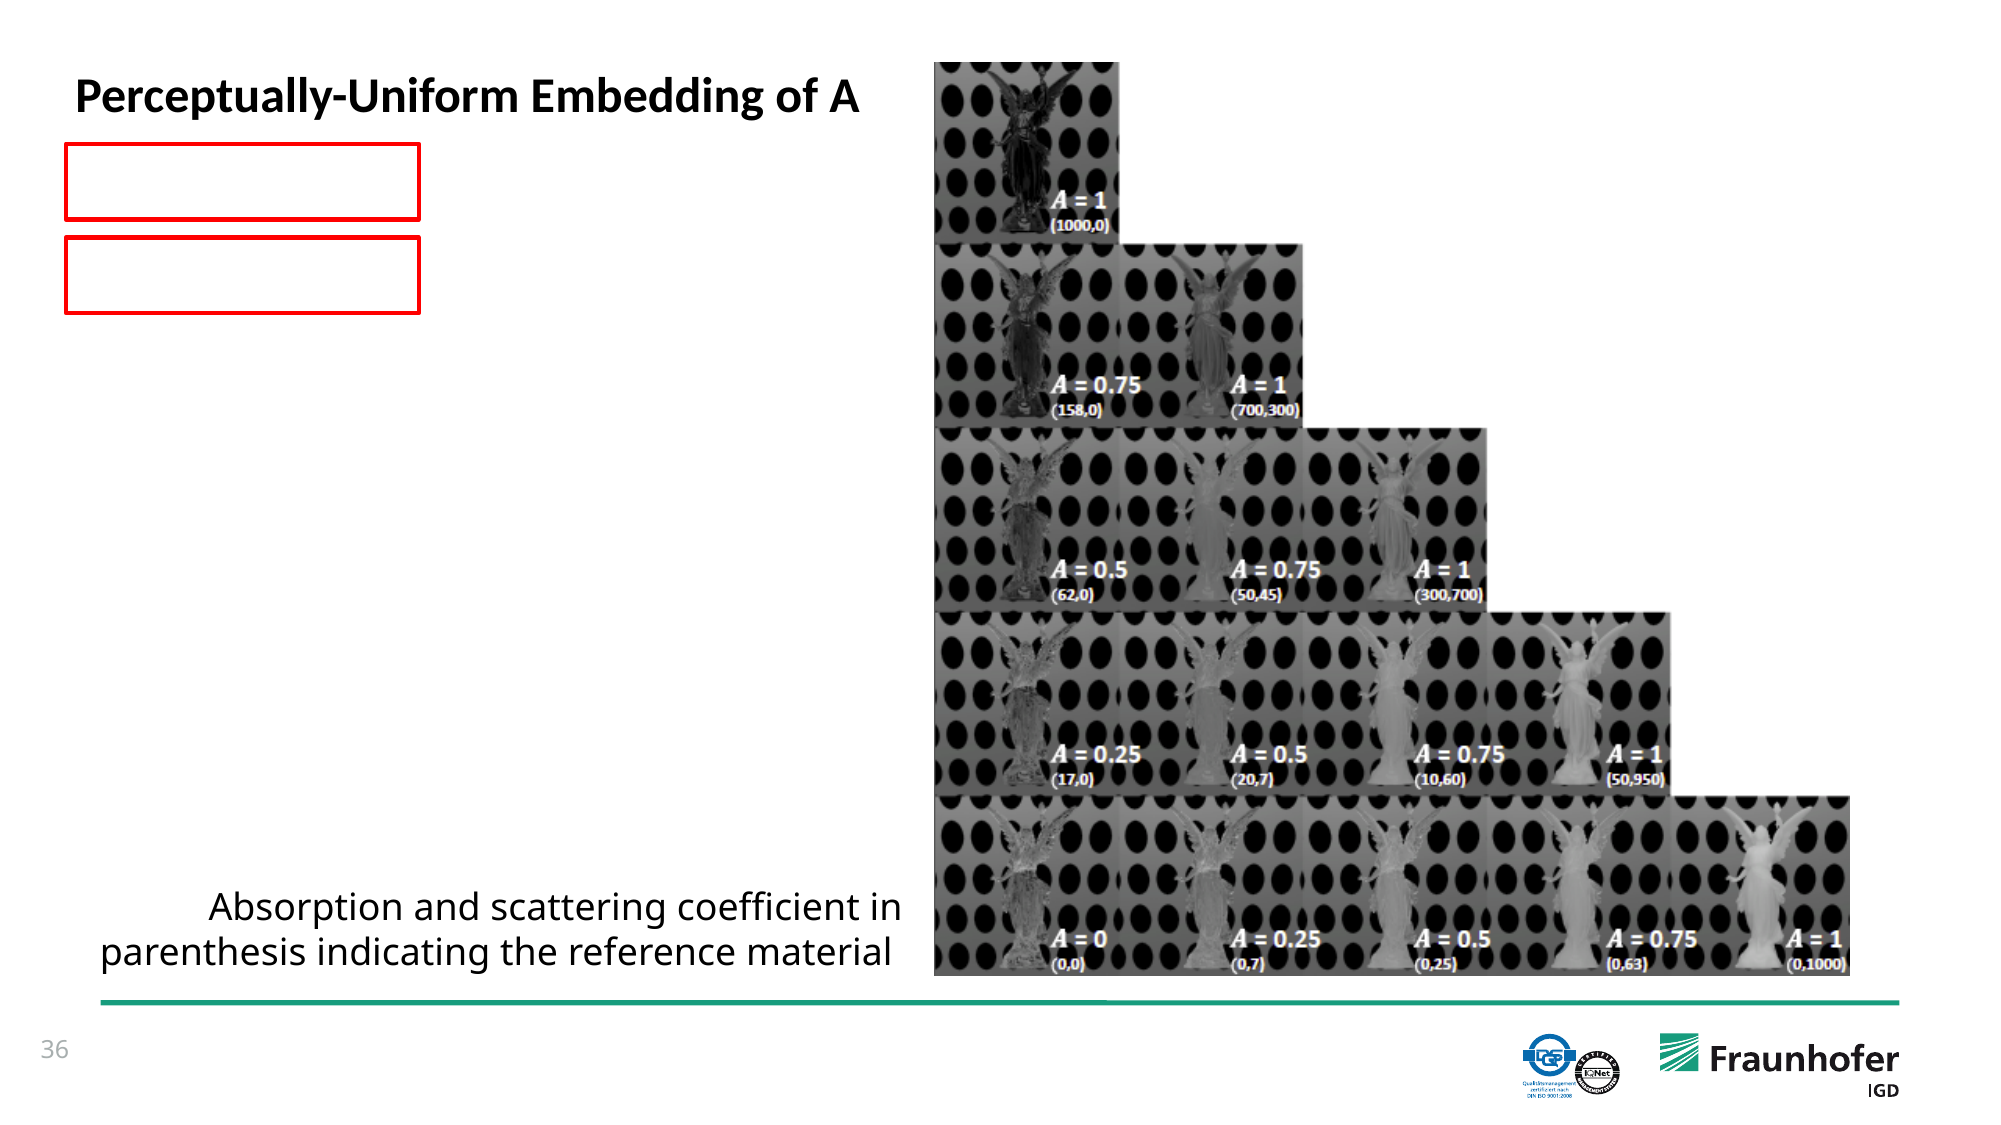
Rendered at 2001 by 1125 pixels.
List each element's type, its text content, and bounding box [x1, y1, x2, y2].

text_box Absorption and scattering coefficient in parenthesis indicating the reference material [59, 875, 928, 981]
text_box Perceptually-Uniform Embedding of A [75, 62, 930, 188]
text_box [64, 235, 421, 315]
picture [933, 62, 1851, 976]
text_box [64, 142, 421, 222]
slide_number 36 [0, 1032, 70, 1054]
